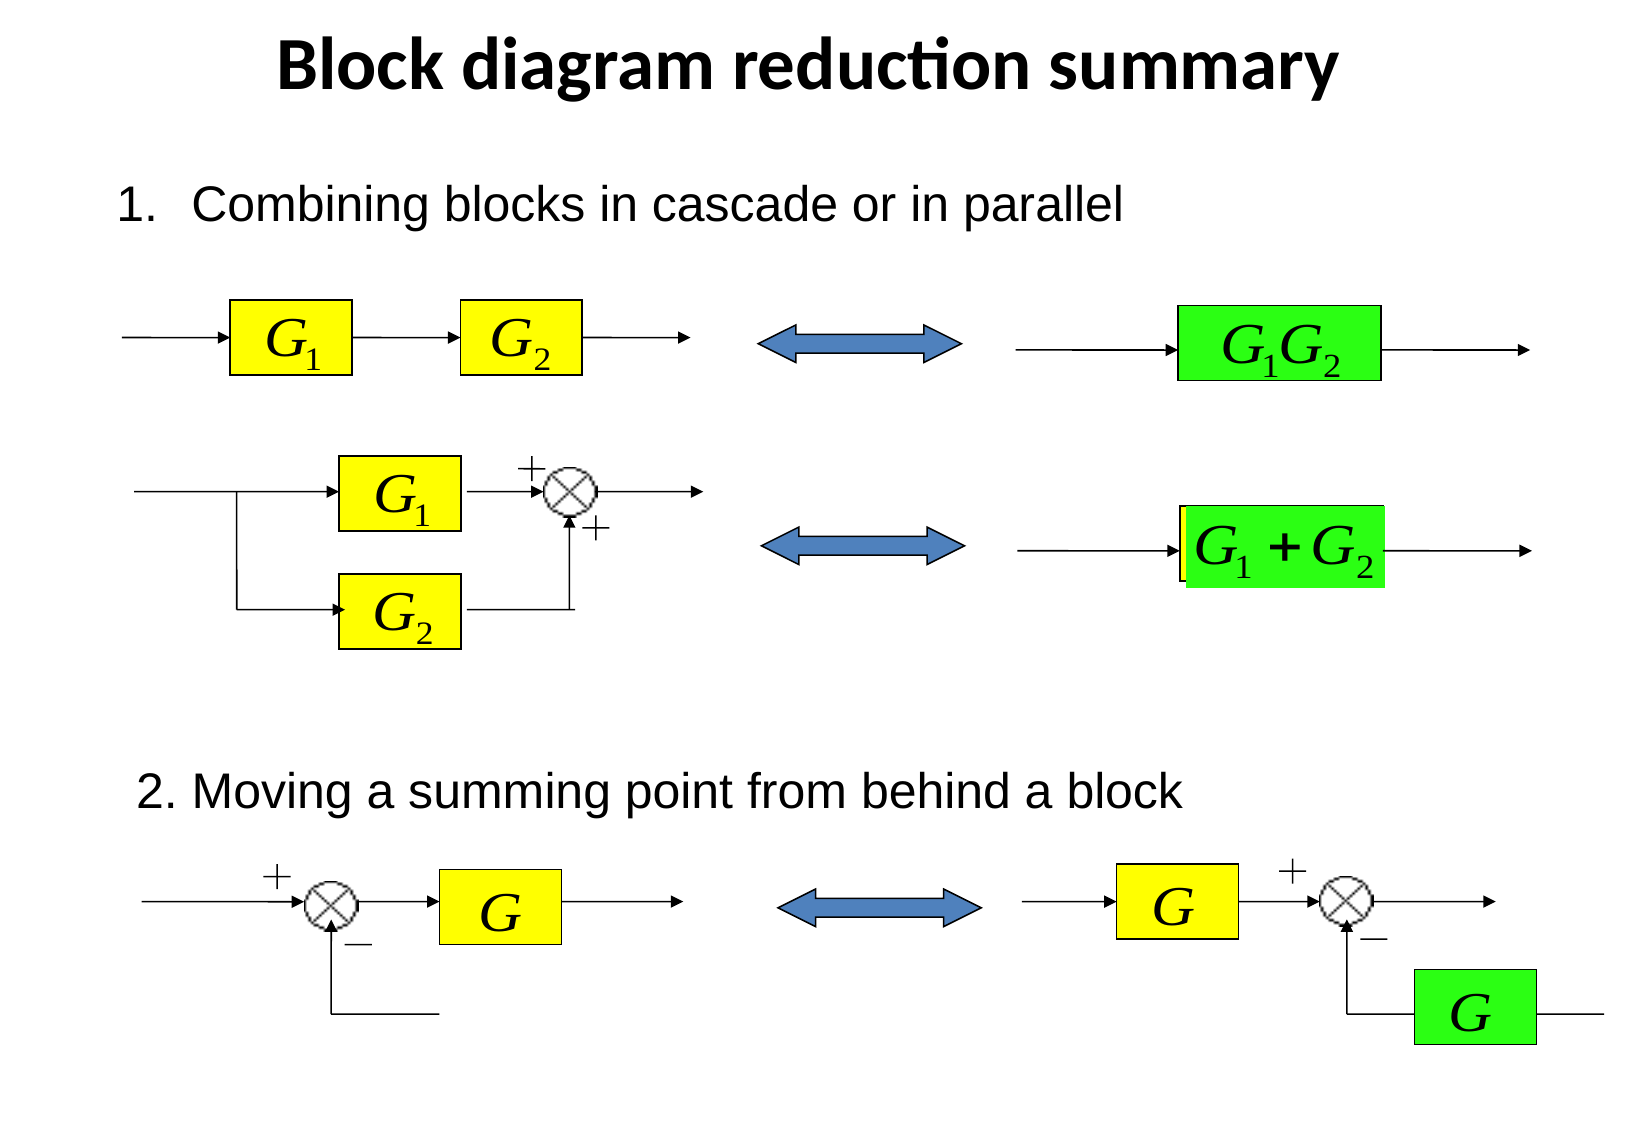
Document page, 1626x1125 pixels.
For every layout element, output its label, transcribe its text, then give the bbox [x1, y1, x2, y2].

picture [303, 881, 359, 933]
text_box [1278, 858, 1307, 884]
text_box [263, 863, 291, 890]
text_box [603, 485, 704, 498]
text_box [338, 455, 462, 537]
text_box [1021, 895, 1111, 908]
text_box Block diagram reduction summary [77, 0, 1541, 119]
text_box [1212, 305, 1355, 388]
text_box [1389, 544, 1532, 558]
text_box [1357, 305, 1382, 381]
text_box [363, 895, 440, 908]
text_box [439, 869, 562, 945]
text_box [338, 573, 462, 655]
text_box [1379, 895, 1496, 908]
text_box [141, 895, 298, 908]
picture [543, 467, 599, 519]
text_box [229, 299, 353, 380]
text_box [1414, 969, 1537, 1065]
text_box [460, 299, 481, 375]
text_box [471, 874, 549, 965]
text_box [582, 515, 610, 541]
text_box [1017, 544, 1180, 558]
text_box [561, 895, 684, 908]
text_box [237, 485, 333, 498]
text_box [1381, 343, 1531, 357]
text_box [564, 299, 583, 375]
text_box [121, 331, 224, 344]
text_box [758, 324, 962, 363]
text_box [1244, 895, 1314, 908]
text_box [1015, 343, 1179, 357]
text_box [1116, 863, 1239, 959]
text_box [466, 490, 538, 498]
text_box Combining blocks in cascade or in parallel [101, 164, 1140, 239]
text_box [778, 889, 982, 927]
text_box [358, 331, 460, 344]
text_box 2. Moving a summing point from behind a block [121, 751, 1465, 827]
text_box [761, 527, 965, 565]
text_box [582, 331, 691, 344]
picture [1319, 876, 1375, 927]
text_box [482, 299, 564, 380]
text_box [1178, 305, 1210, 381]
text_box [518, 455, 546, 482]
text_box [1185, 506, 1385, 589]
